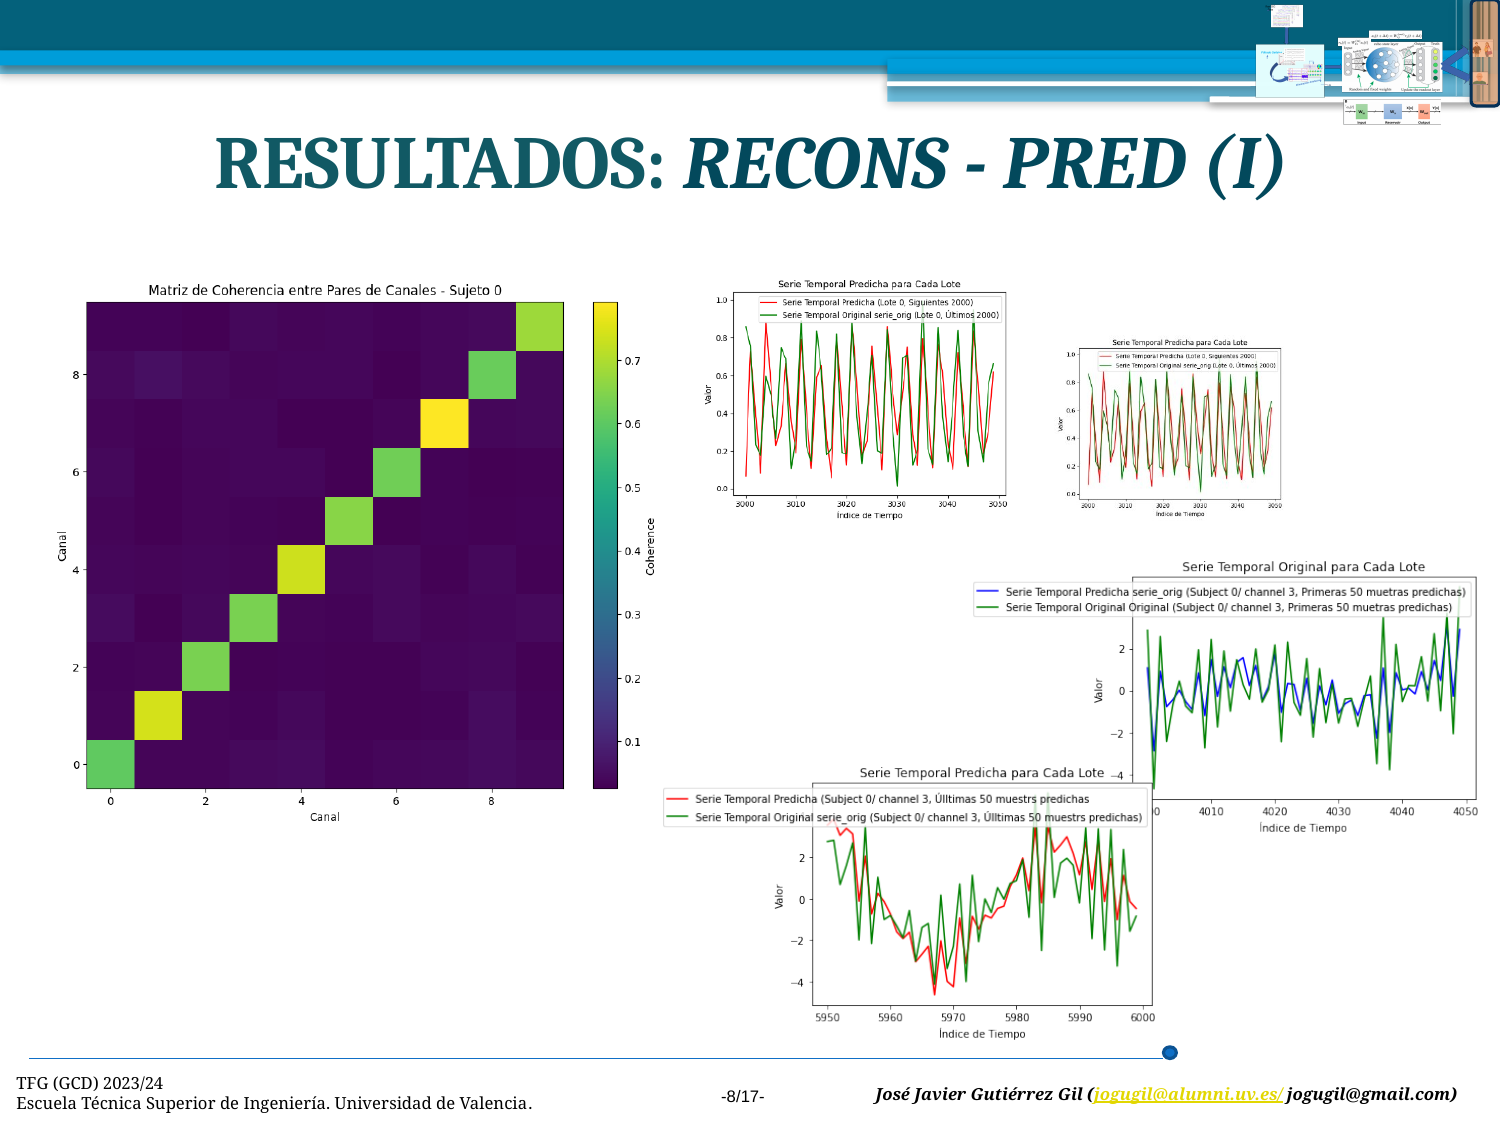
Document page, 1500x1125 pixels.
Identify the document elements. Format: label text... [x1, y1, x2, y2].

text_box TFG (GCD) 2023/24 Escuela Técnica Superior de Ingeniería. Universidad de Valencia. [1, 1059, 606, 1125]
picture [1053, 335, 1286, 521]
text_box -8/17- [693, 1078, 798, 1114]
picture [699, 274, 1013, 525]
text_box resultados: recons - pred (I) [4, 106, 1500, 212]
text_box José Javier Gutiérrez Gil (jogugil@alumni.uv.es/ jogugil@gmail.com) [950, 1057, 1473, 1125]
text_box [1161, 1045, 1178, 1057]
picture [1242, 0, 1500, 131]
picture [49, 275, 1486, 1047]
